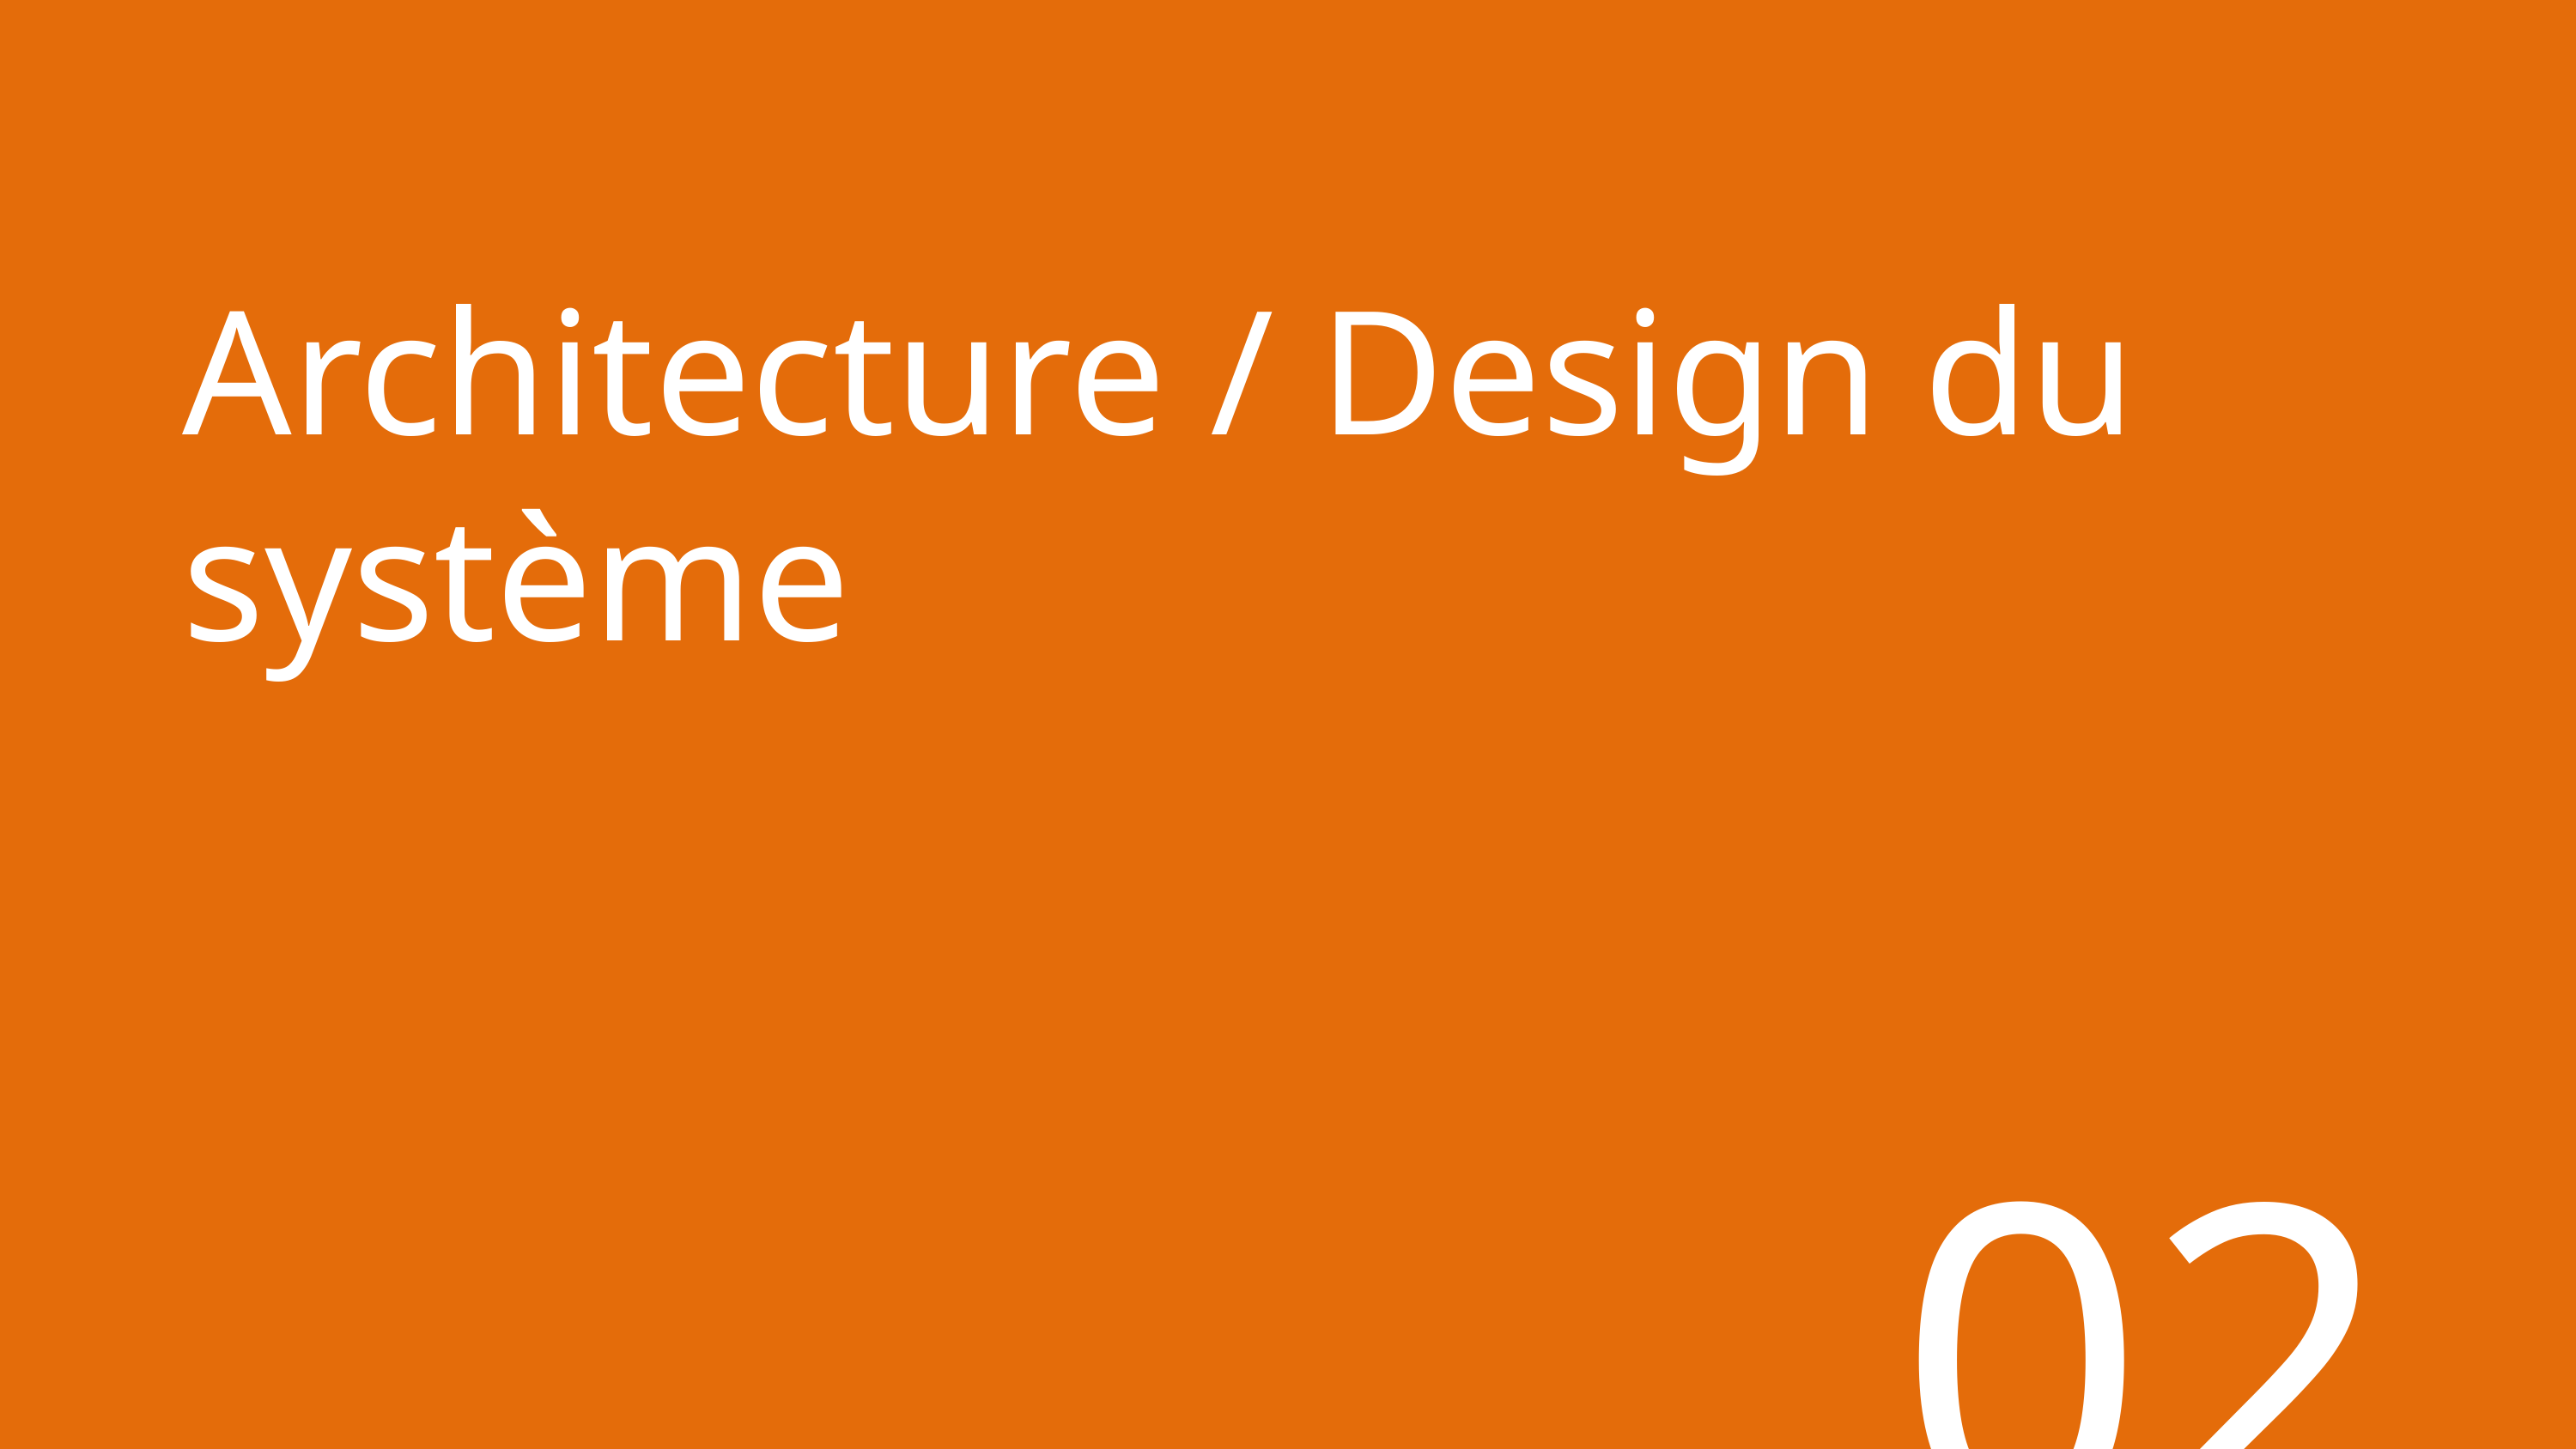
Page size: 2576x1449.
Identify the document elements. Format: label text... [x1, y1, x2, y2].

text_box Architecture / Design du système [182, 263, 2201, 676]
text_box 02 [1067, 555, 2394, 1449]
